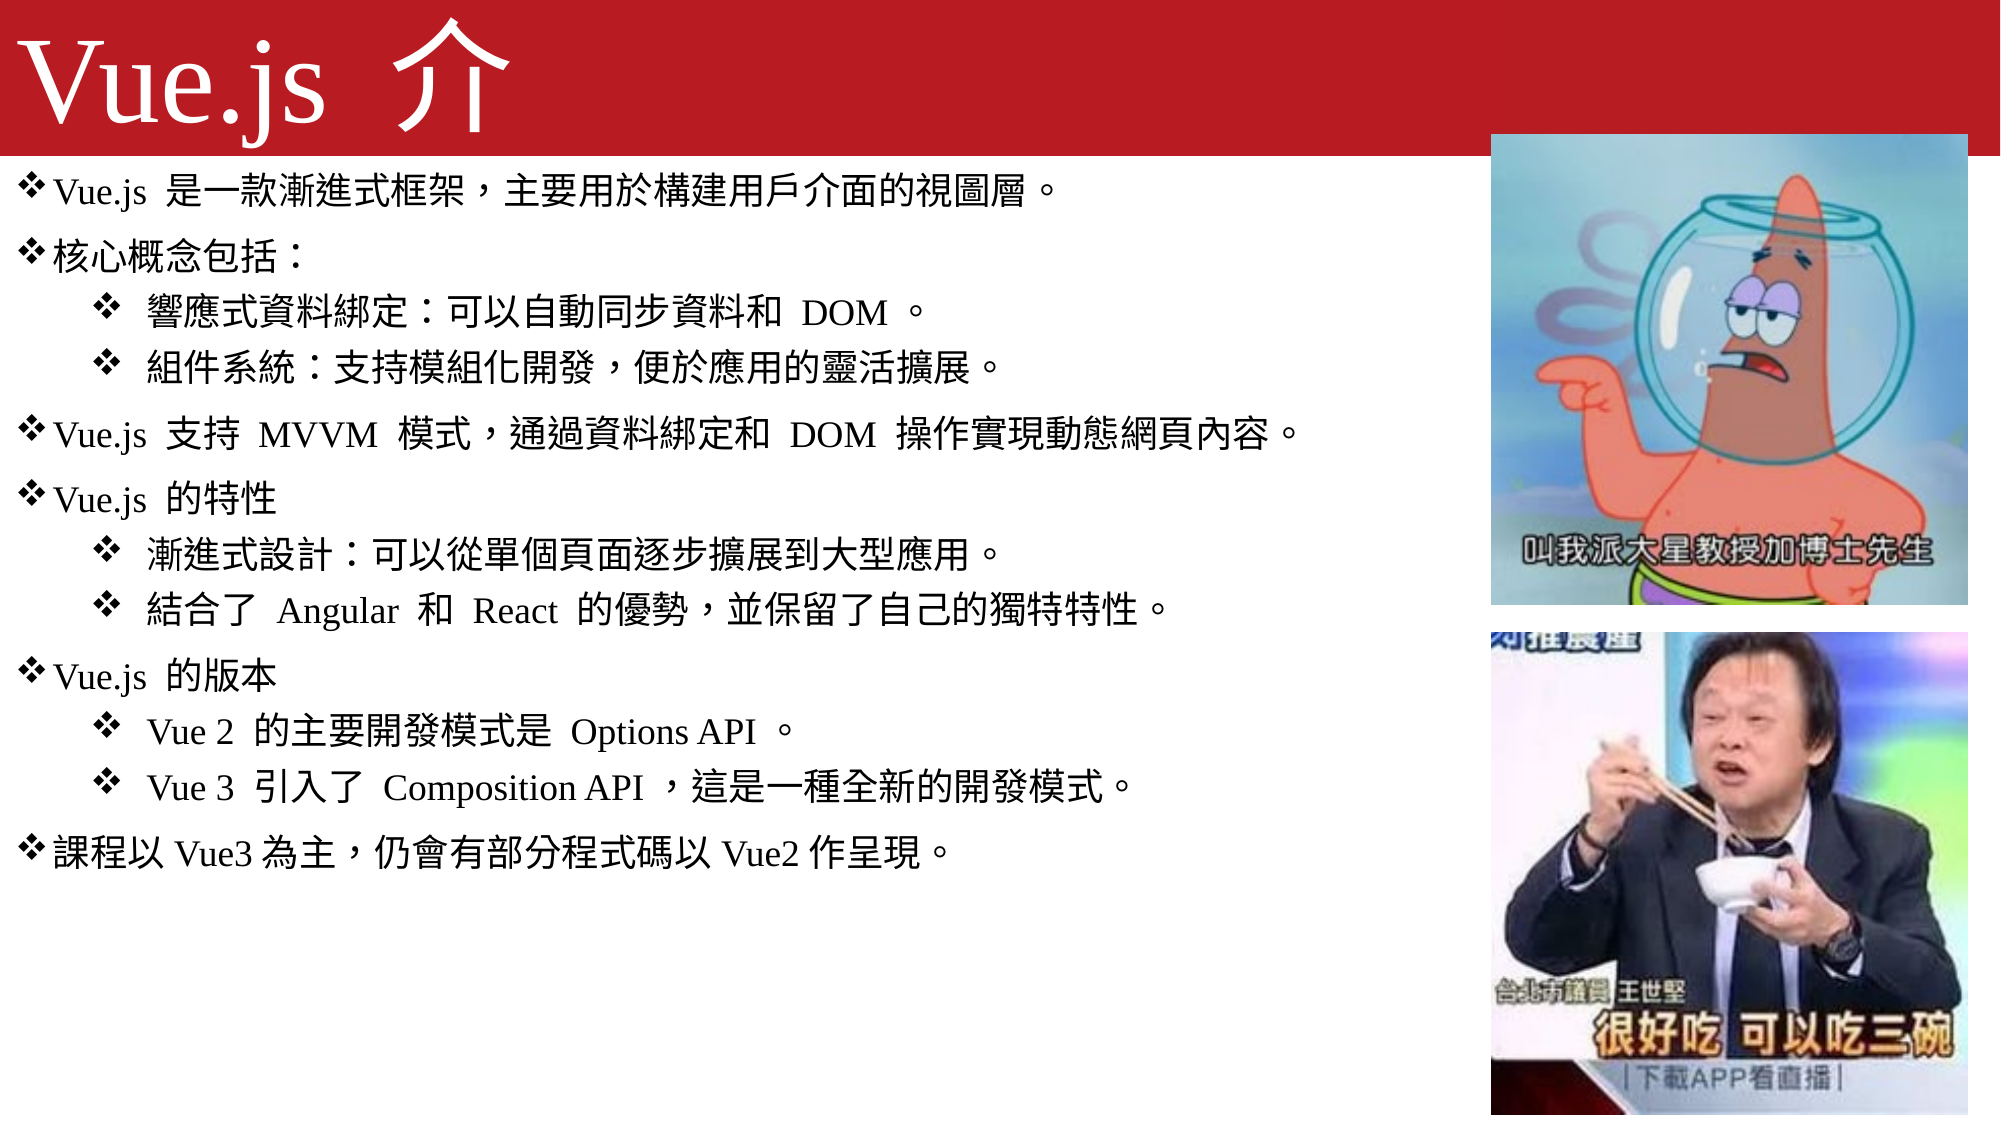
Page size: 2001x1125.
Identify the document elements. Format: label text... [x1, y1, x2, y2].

picture [1491, 134, 1968, 605]
list Vue.js 是一款漸進式框架，主要用於構建用戶介面的視圖層。 核心概念包括： 響應式資料綁定：可以自動同步資料和 DOM。 組件系統：支持模組化開發，便於應用的靈活擴展。 Vue.js 支持 MVVM 模式，通過資料綁定和 DOM 操作實現動態網頁內容。 Vue.js 的特性 漸進式設計：可以從單個頁面逐步擴展到大型應用。 結合了 Angular 和 React 的優勢，並保留了自己的獨特特性。 Vue.js 的版本 Vue 2 的主要開發模式是 Options API。 Vue 3 引入了 Composition API，這是一種全新的開發模式。 課程以Vue3為主，仍會有部分程式碼以Vue2作呈現。 [0, 159, 1988, 987]
picture [1491, 632, 1968, 1115]
title Vue.js 介 [1, 0, 1727, 156]
